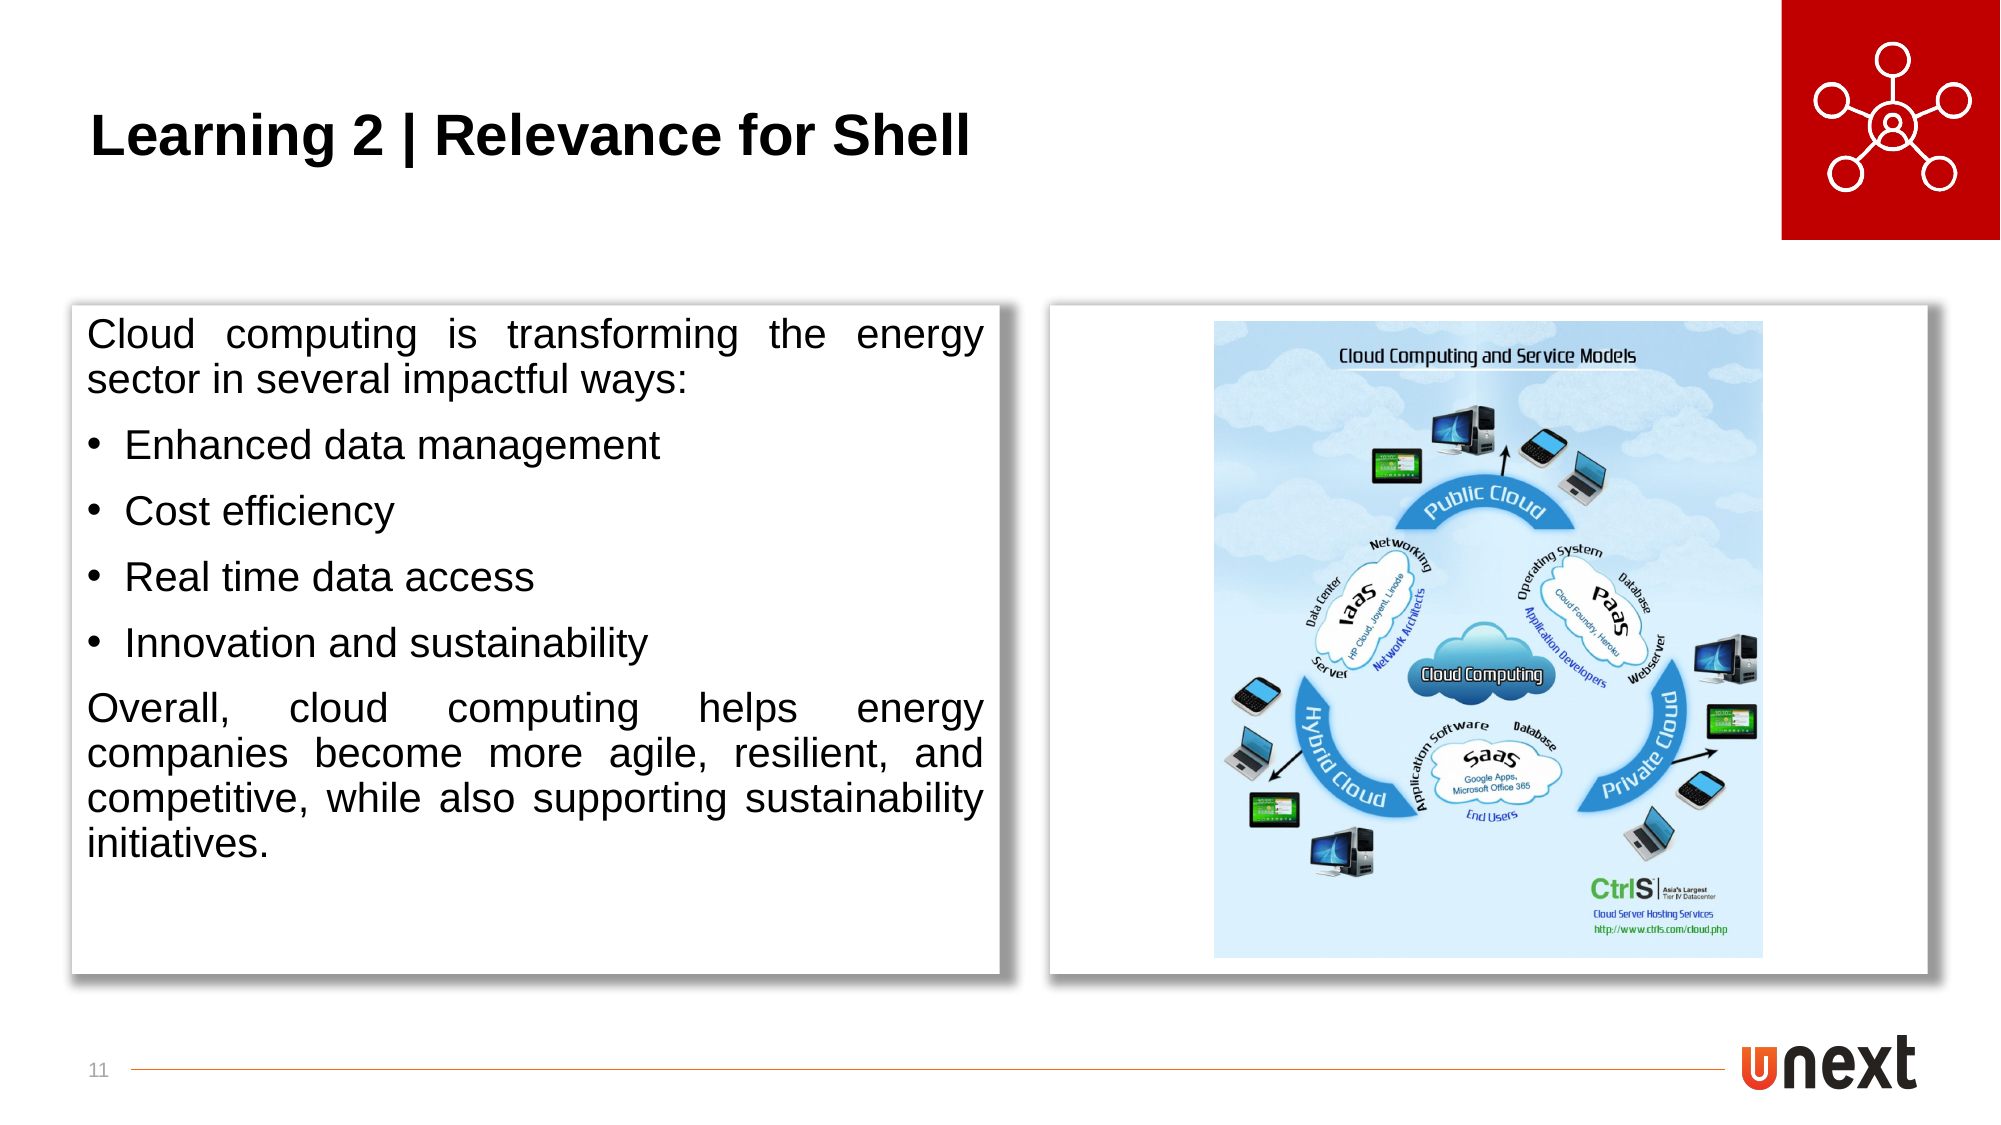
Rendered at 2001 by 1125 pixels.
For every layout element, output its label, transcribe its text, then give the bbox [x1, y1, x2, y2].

text_box Cloud computing is transforming the energy sector in several impactful ways: Enhanced data management Cost efficiency Real time data access Innovation and sustainability Overall, cloud computing helps energy companies become more agile, resilient, and competitive, while also supporting sustainability initiatives. [72, 305, 1000, 974]
text_box [1050, 305, 1928, 974]
title Learning 2 | Relevance for Shell [76, 78, 1795, 196]
picture [1795, 19, 1990, 214]
picture [1742, 1035, 1917, 1090]
picture [1214, 321, 1763, 958]
slide_number 11 [48, 1047, 110, 1091]
text_box [1781, 0, 2000, 241]
